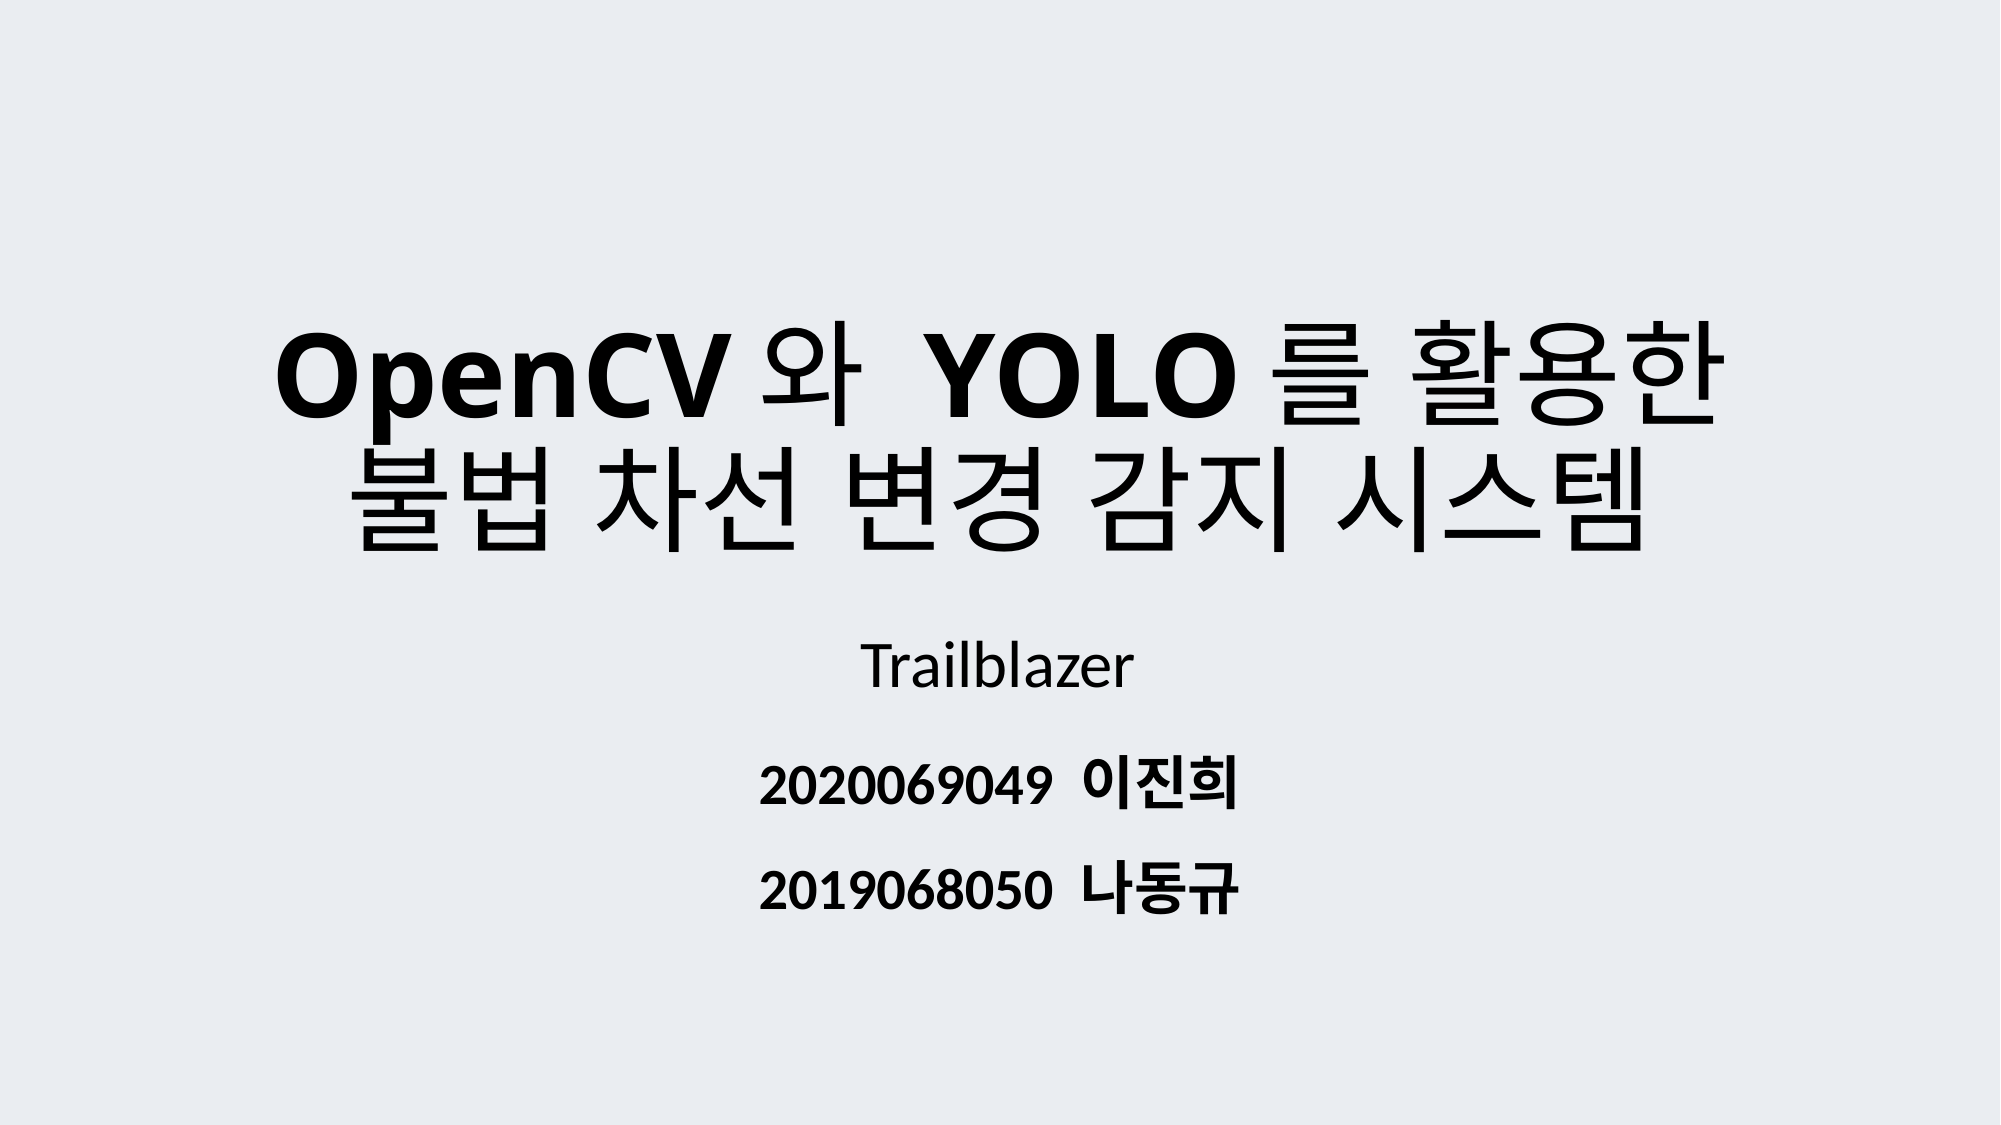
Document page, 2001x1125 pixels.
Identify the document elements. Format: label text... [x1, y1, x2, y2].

text_box Trailblazer [845, 613, 1155, 708]
subtitle 2020069049 이진희 [741, 746, 1259, 851]
title OpenCV와 YOLO를 활용한 불법 차선 변경 감지 시스템 [249, 184, 1750, 576]
text_box 2019068050 나동규 [741, 851, 1259, 988]
